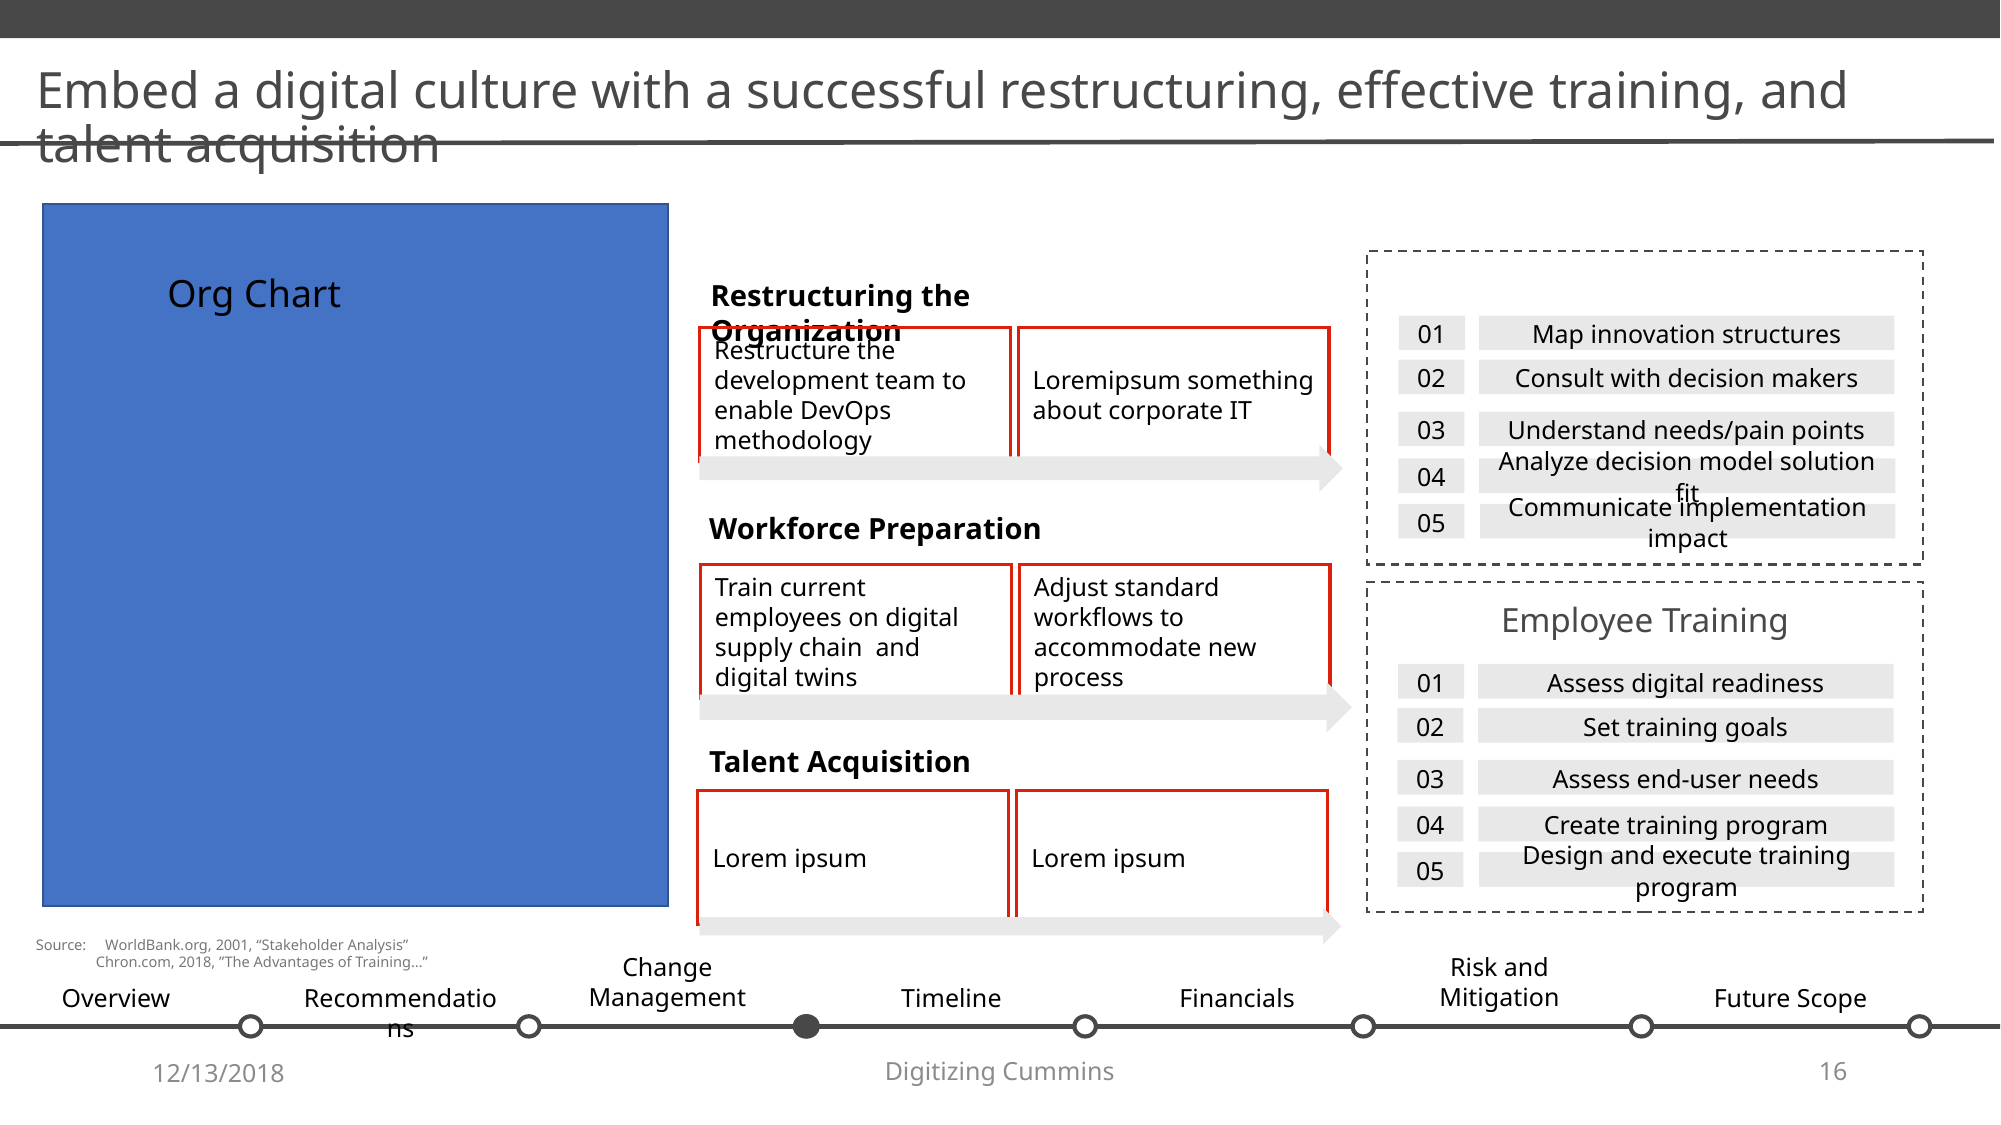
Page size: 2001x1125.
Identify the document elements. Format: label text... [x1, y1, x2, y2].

text_box 03 [1397, 759, 1464, 795]
text_box Set training goals [1478, 707, 1894, 743]
text_box Create training program [1478, 806, 1895, 842]
text_box Employee Training [1367, 581, 1923, 913]
text_box Loremipsum something about corporate IT [1018, 327, 1330, 456]
text_box 01 [1398, 315, 1466, 351]
text_box Lorem ipsum [697, 790, 1009, 925]
text_box 02 [1398, 359, 1465, 395]
text_box Design and execute training program [1479, 852, 1895, 887]
text_box 04 [1397, 806, 1464, 842]
text_box Train current employees on digital supply chain and digital twins [700, 564, 1012, 694]
text_box 04 [1398, 458, 1465, 494]
text_box [793, 1015, 818, 1038]
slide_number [137, 1042, 588, 1103]
text_box 05 [1398, 503, 1465, 539]
text_box 05 [1397, 852, 1464, 887]
list Embed a digital culture with a successful restructuring, effective training, and talent acquisition [21, 57, 2000, 168]
text_box [656, 769, 983, 916]
text_box 02 [1397, 707, 1464, 743]
text_box Analyze decision model solution fit [1479, 458, 1896, 494]
text_box Consult with decision makers [1479, 359, 1895, 395]
text_box [669, 562, 983, 709]
text_box [42, 203, 669, 907]
text_box Assess end-user needs [1478, 759, 1894, 795]
text_box Talent Acquisition [694, 729, 1159, 780]
text_box 03 [1398, 411, 1465, 447]
text_box Lorem ipsum [1016, 790, 1328, 917]
slide_number 16 [1412, 1042, 1863, 1103]
text_box Org Chart [152, 263, 552, 323]
text_box [699, 682, 1352, 733]
text_box Understand needs/pain points [1479, 411, 1895, 447]
text_box [1367, 251, 1923, 565]
text_box Assess digital readiness [1478, 663, 1894, 699]
text_box Restructure the development team to enable DevOps methodology [699, 327, 1011, 456]
text_box Restructuring the Organization [696, 263, 1095, 317]
text_box Communicate implementation impact [1480, 503, 1896, 539]
text_box Source: WorldBank.org, 2001, “Stakeholder Analysis” Chron.com, 2018, ”The Advantages of Training…” [21, 928, 959, 978]
text_box Workforce Preparation [694, 495, 1159, 547]
footer Digitizing Cummins [662, 1042, 1338, 1103]
text_box [699, 907, 1342, 945]
text_box 01 [1398, 663, 1465, 699]
text_box Adjust standard workflows to accommodate new process [1019, 564, 1330, 694]
text_box [669, 324, 982, 472]
text_box Map innovation structures [1479, 315, 1895, 351]
text_box [699, 444, 1344, 493]
